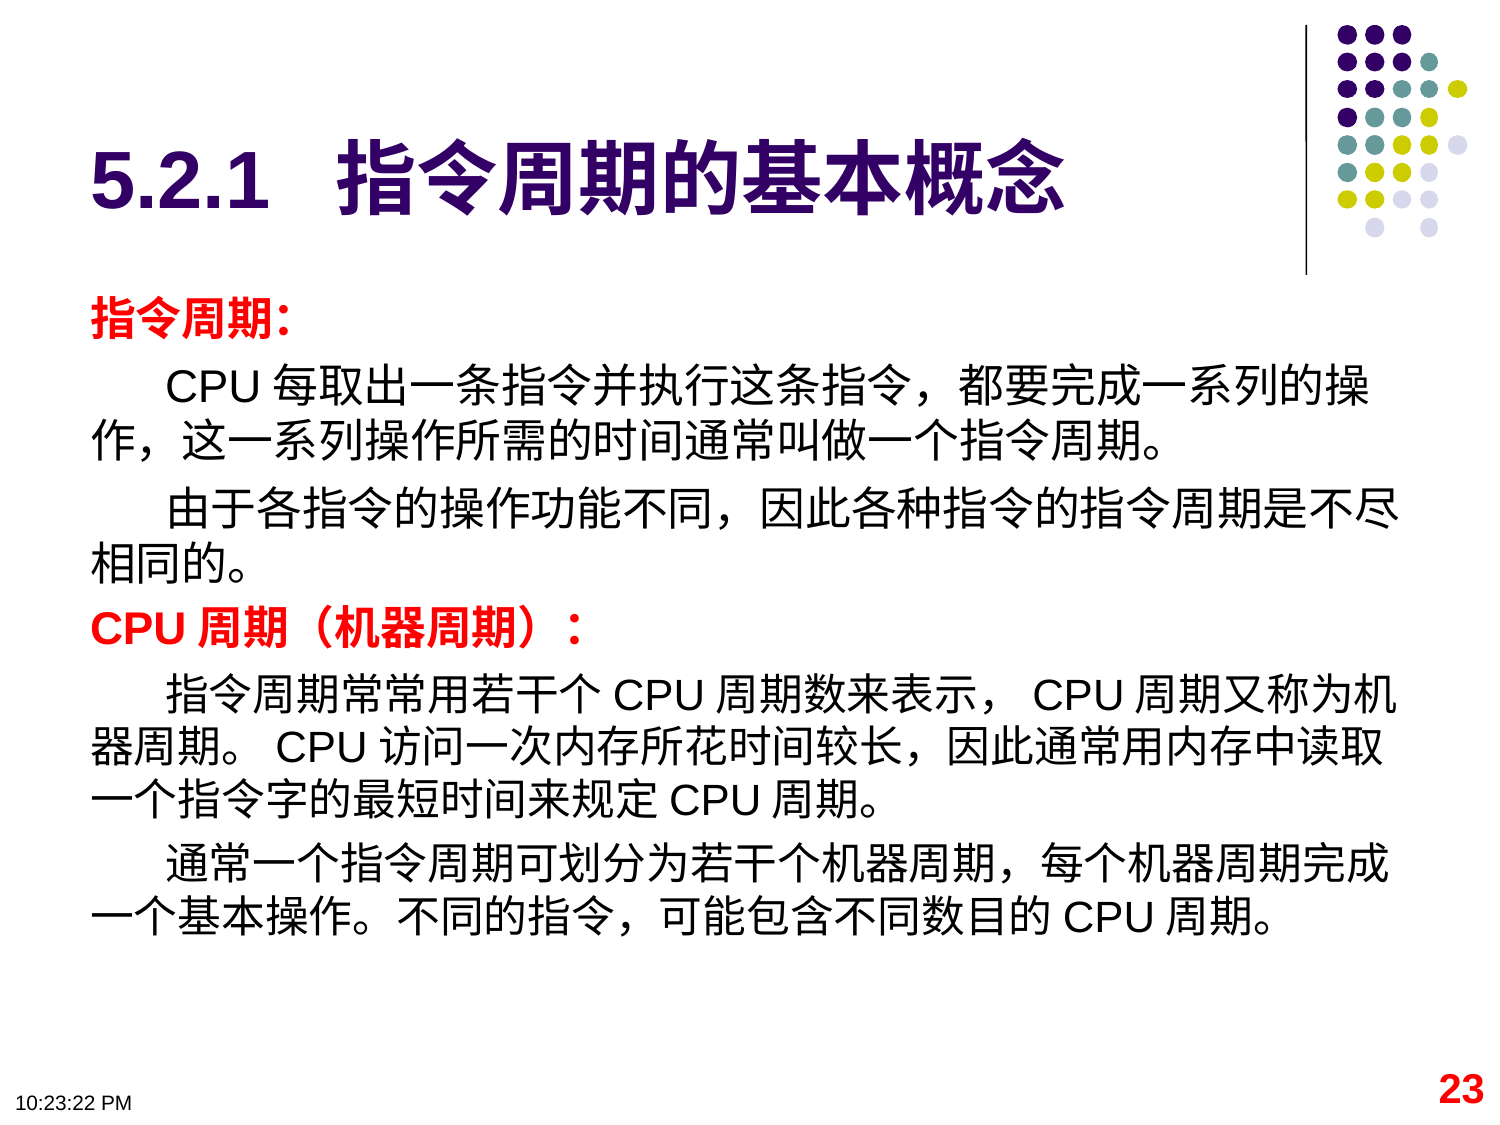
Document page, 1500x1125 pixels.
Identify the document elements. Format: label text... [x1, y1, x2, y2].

list 指令周期： CPU每取出一条指令并执行这条指令，都要完成一系列的操作，这一系列操作所需的时间通常叫做一个指令周期。 由于各指令的操作功能不同，因此各种指令的指令周期是不尽相同的。 CPU周期（机器周期）： 指令周期常常用若干个CPU周期数来表示，CPU周期又称为机器周期。CPU访问一次内存所花时间较长，因此通常用内存中读取一个指令字的最短时间来规定CPU周期。 通常一个指令周期可划分为若干个机器周期，每个机器周期完成一个基本操作。不同的指令，可能包含不同数目的CPU周期。 [75, 282, 1425, 965]
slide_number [0, 1081, 351, 1125]
title 5.2.1 指令周期的基本概念 [75, 90, 1105, 233]
slide_number 23 [1352, 1053, 1500, 1125]
